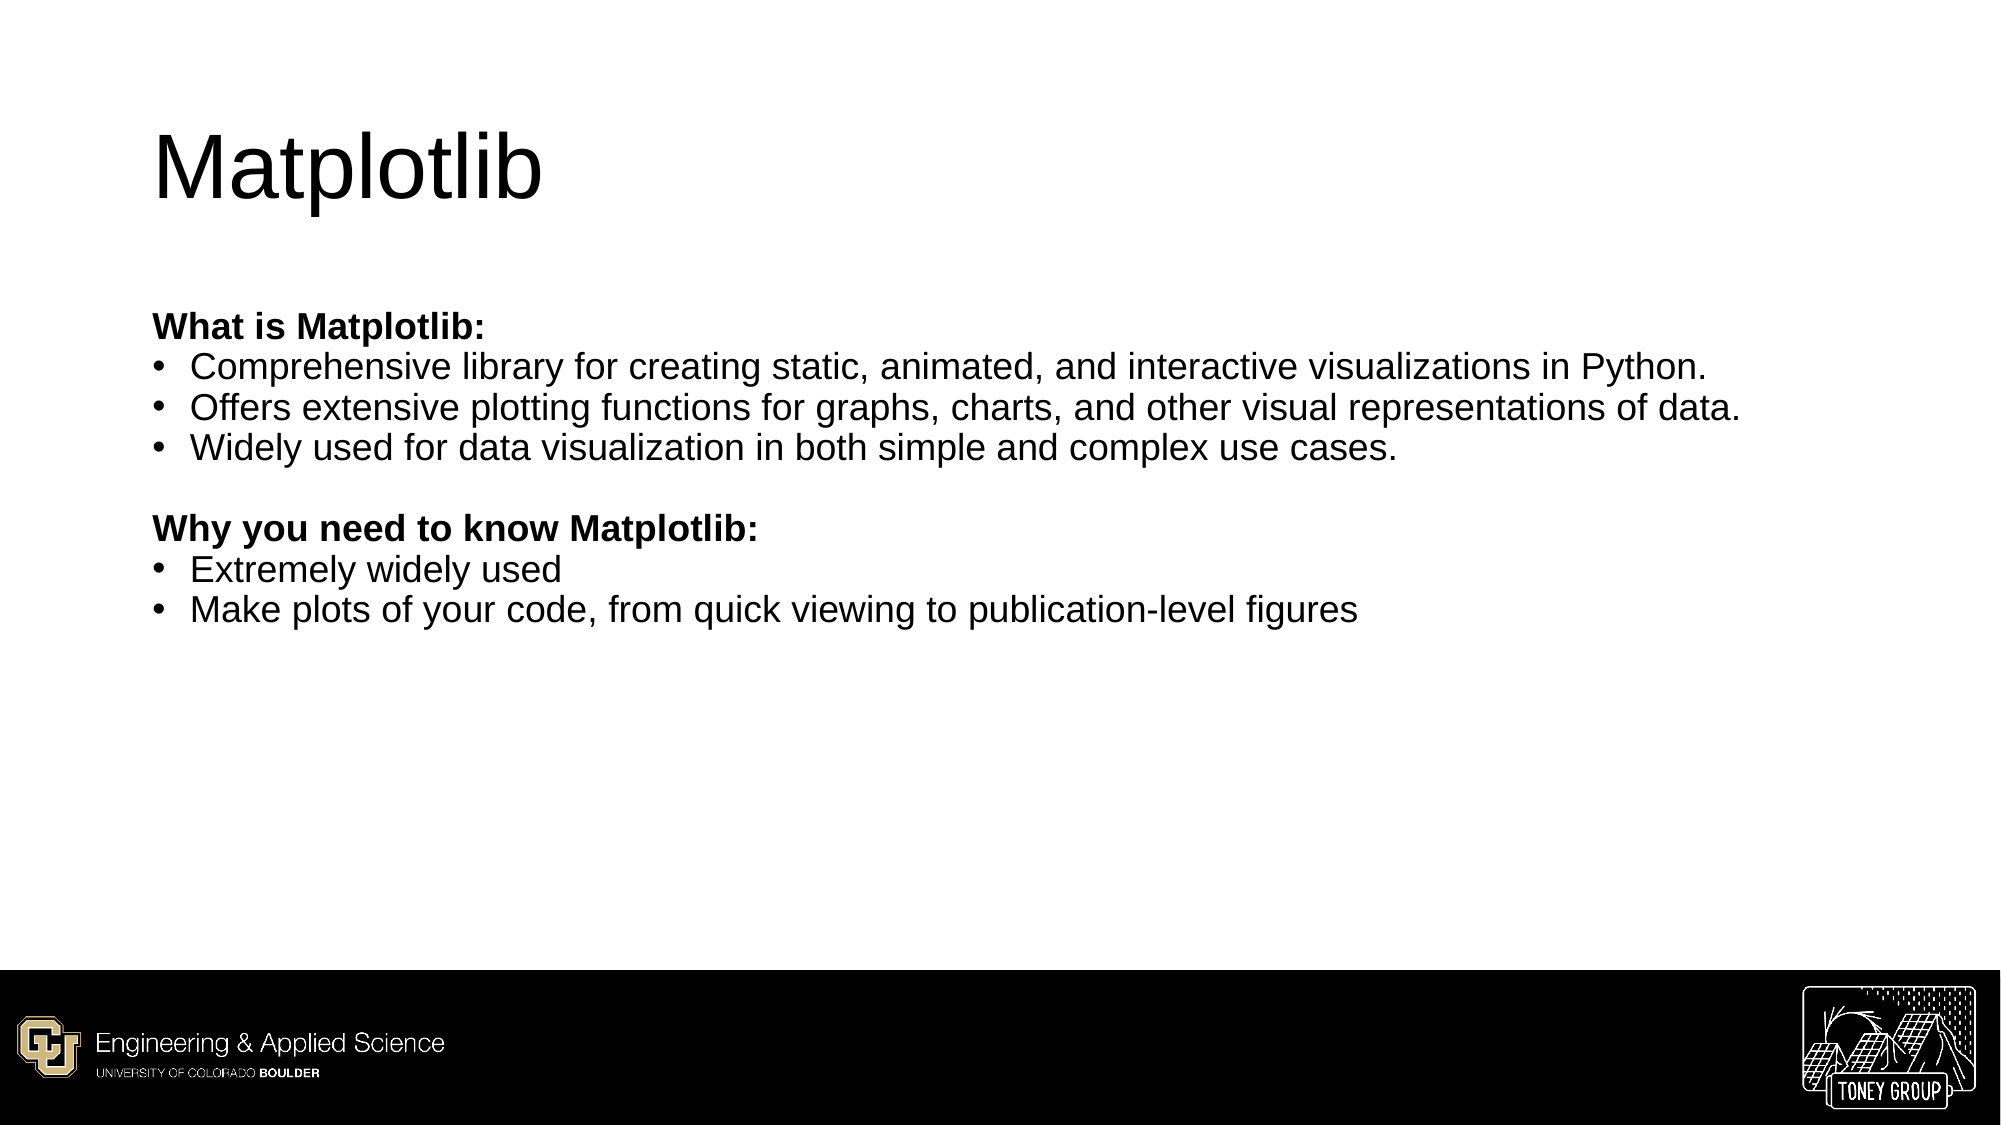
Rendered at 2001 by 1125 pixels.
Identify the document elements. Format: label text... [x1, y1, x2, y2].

title Matplotlib [137, 59, 1863, 278]
picture [17, 1016, 444, 1078]
list What is Matplotlib: Comprehensive library for creating static, animated, and interactive visualizations in Python. Offers extensive plotting functions for graphs, charts, and other visual representations of data. Widely used for data visualization in both simple and complex use cases. Why you need to know Matplotlib: Extremely widely used Make plots of your code, from quick viewing to publication-level figures [137, 299, 1863, 950]
picture [1778, 966, 2000, 1125]
